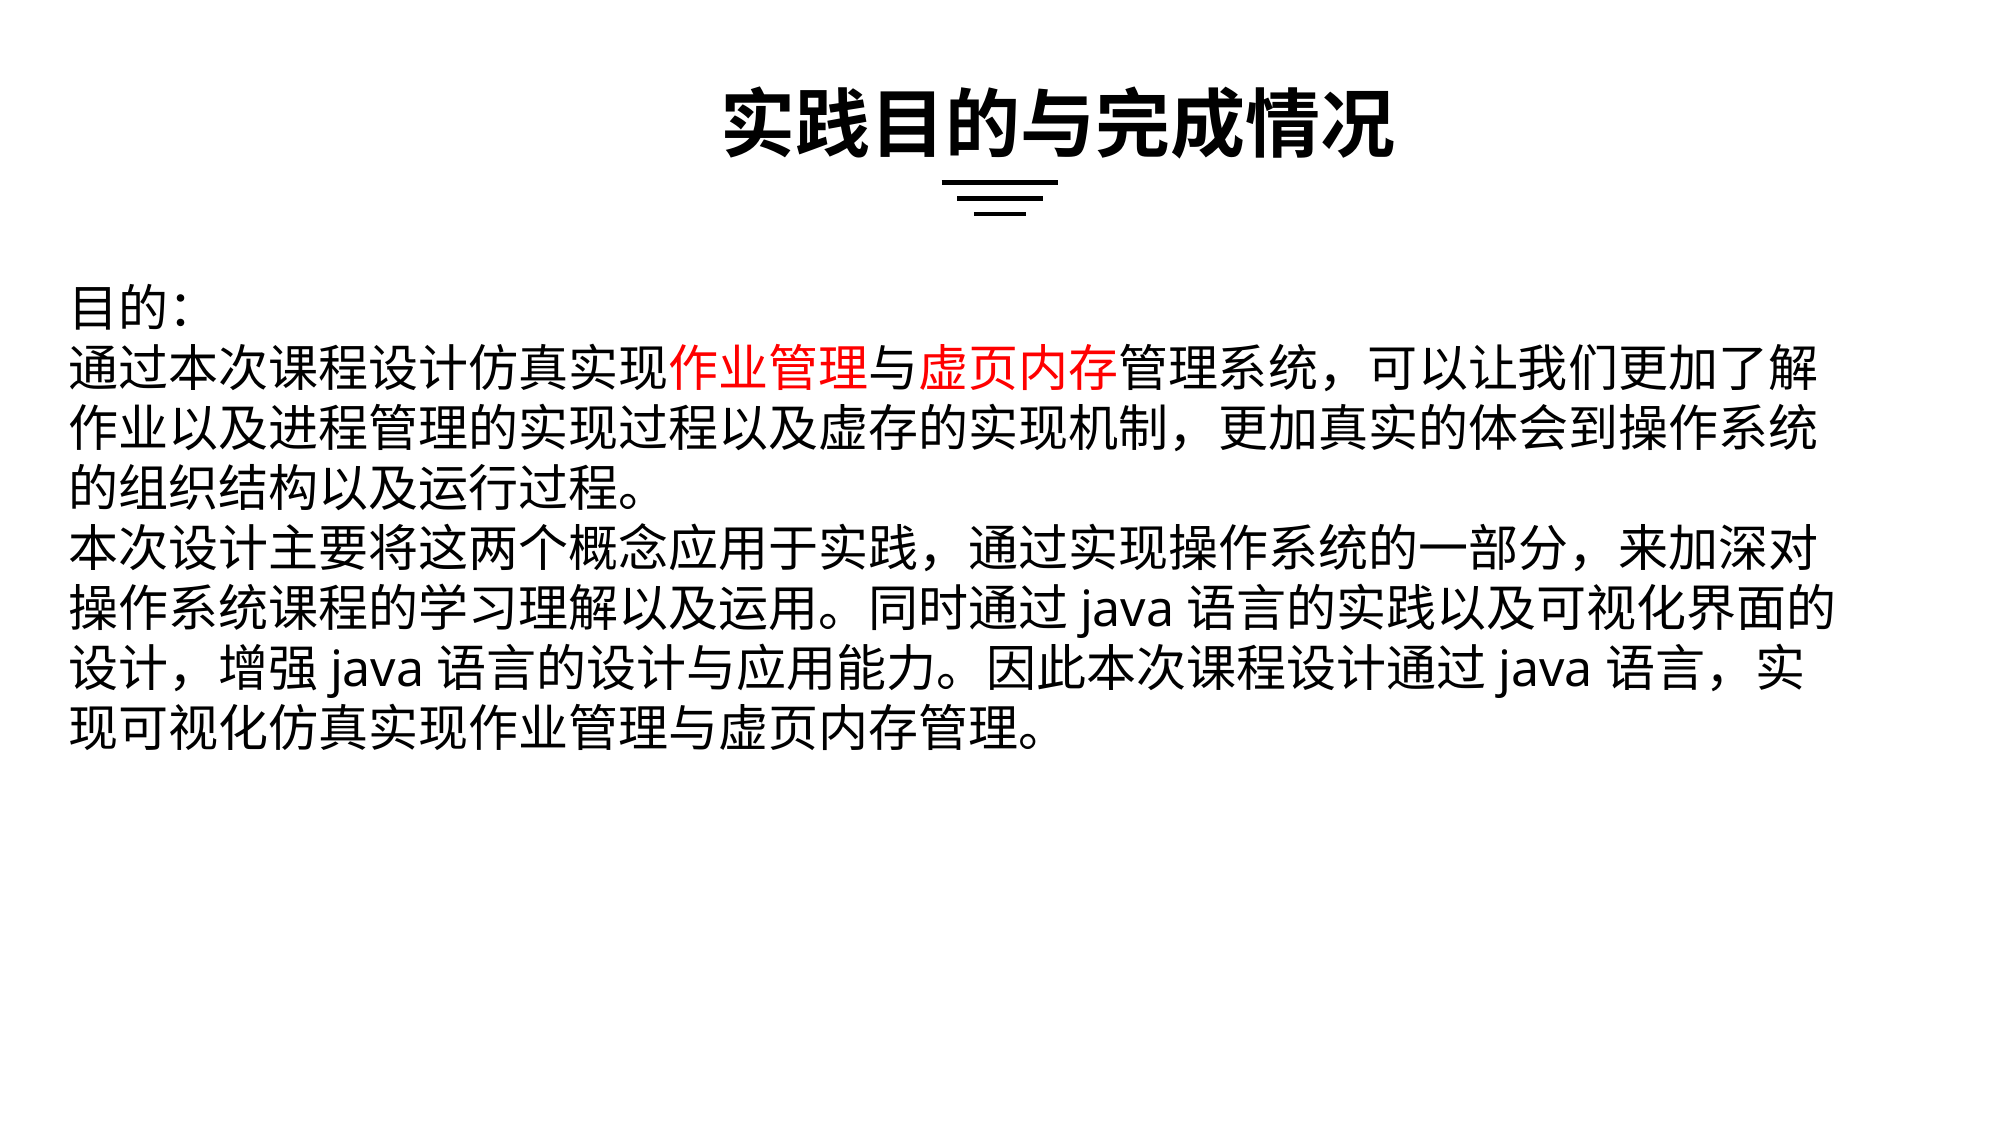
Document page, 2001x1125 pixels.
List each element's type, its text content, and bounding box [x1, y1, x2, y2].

text_box 实践目的与完成情况 [705, 68, 1411, 174]
text_box 目的： 通过本次课程设计仿真实现作业管理与虚页内存管理系统，可以让我们更加了解作业以及进程管理的实现过程以及虚存的实现机制，更加真实的体会到操作系统的组织结构以及运行过程。 本次设计主要将这两个概念应用于实践，通过实现操作系统的一部分，来加深对操作系统课程的学习理解以及运用。同时通过java语言的实践以及可视化界面的设计，增强java语言的设计与应用能力。因此本次课程设计通过java语言，实现可视化仿真实现作业管理与虚页内存管理。 [53, 250, 1854, 816]
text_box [941, 182, 1059, 214]
